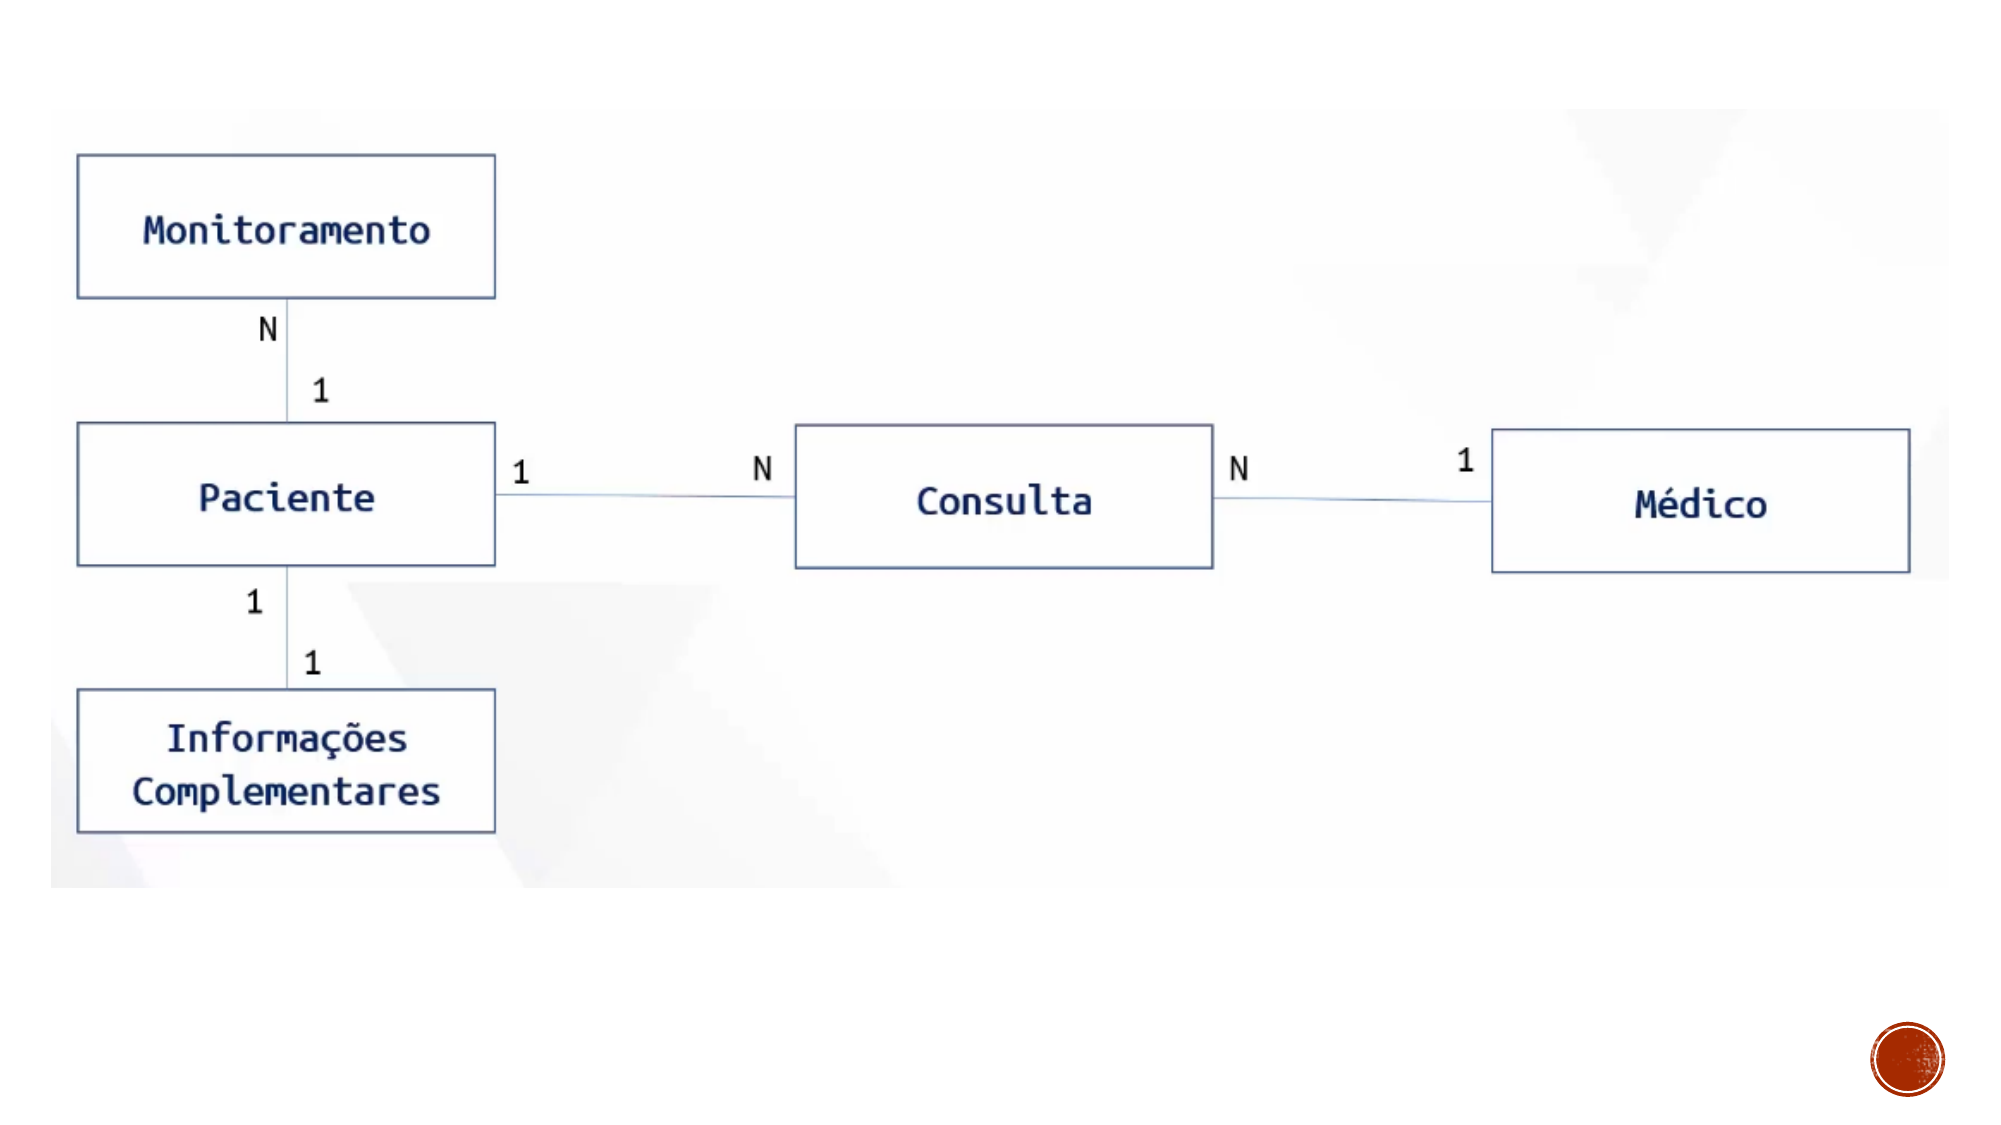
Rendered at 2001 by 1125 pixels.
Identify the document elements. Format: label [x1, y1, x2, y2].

picture [52, 109, 1949, 886]
